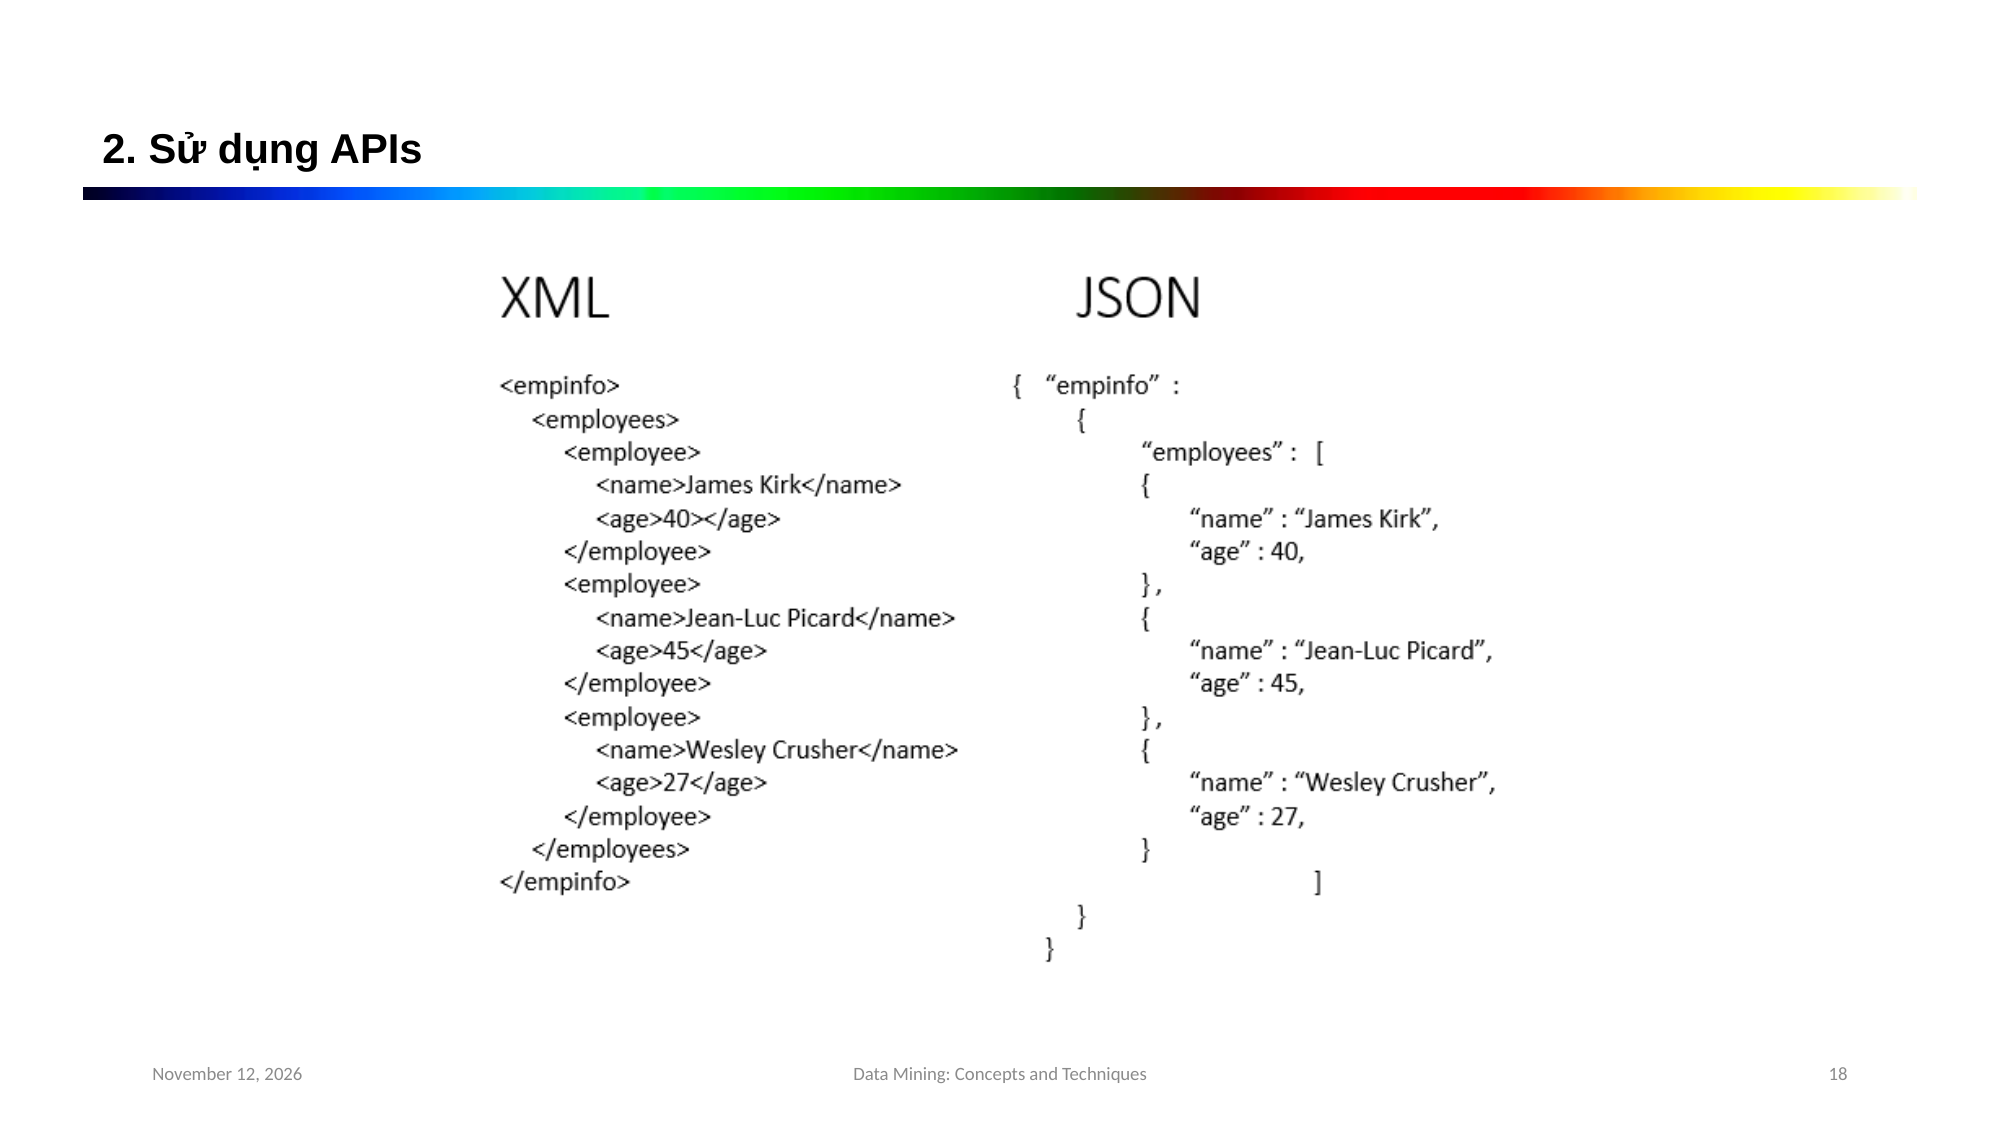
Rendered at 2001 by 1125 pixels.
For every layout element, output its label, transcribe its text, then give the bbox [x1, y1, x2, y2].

picture [484, 243, 1516, 980]
picture [509, 187, 1917, 200]
slide_number 18 [1412, 1042, 1863, 1103]
footer Data Mining: Concepts and Techniques [662, 1042, 1338, 1103]
picture [83, 187, 473, 200]
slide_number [137, 1042, 588, 1103]
text_box 2. Sử dụng APIs [87, 114, 1088, 180]
